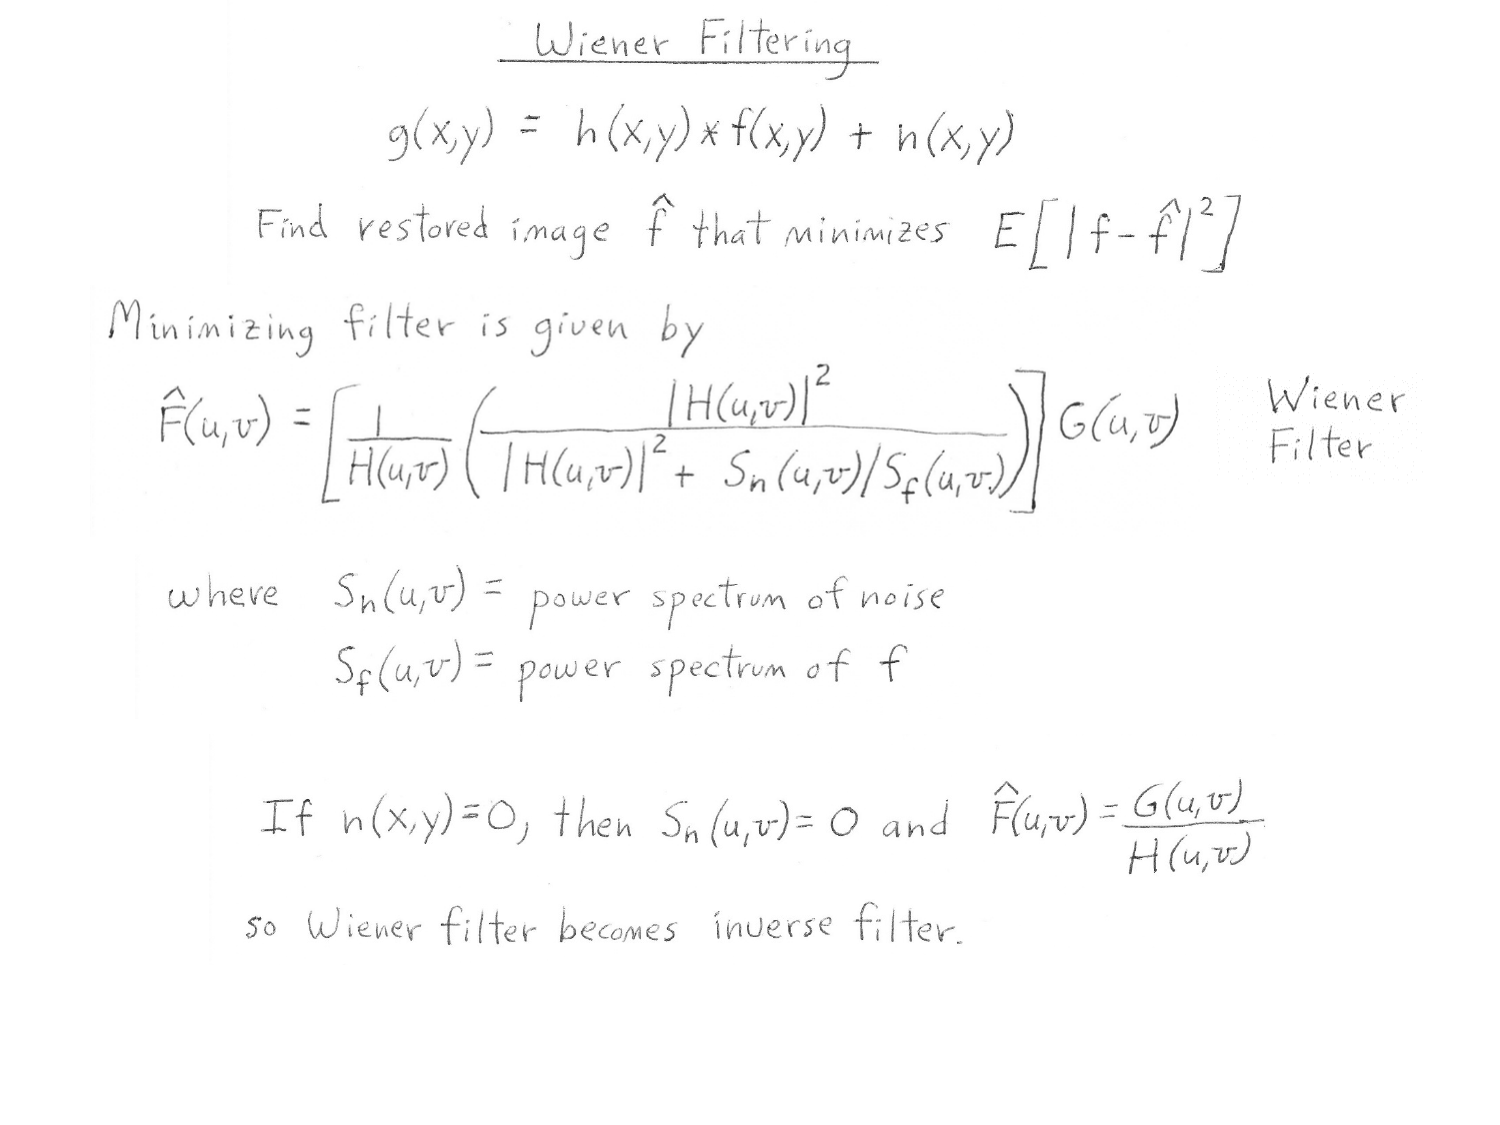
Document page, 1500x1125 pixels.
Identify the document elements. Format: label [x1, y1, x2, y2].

picture [1214, 359, 1424, 486]
picture [134, 554, 992, 720]
picture [89, 0, 1274, 538]
picture [209, 734, 1291, 965]
